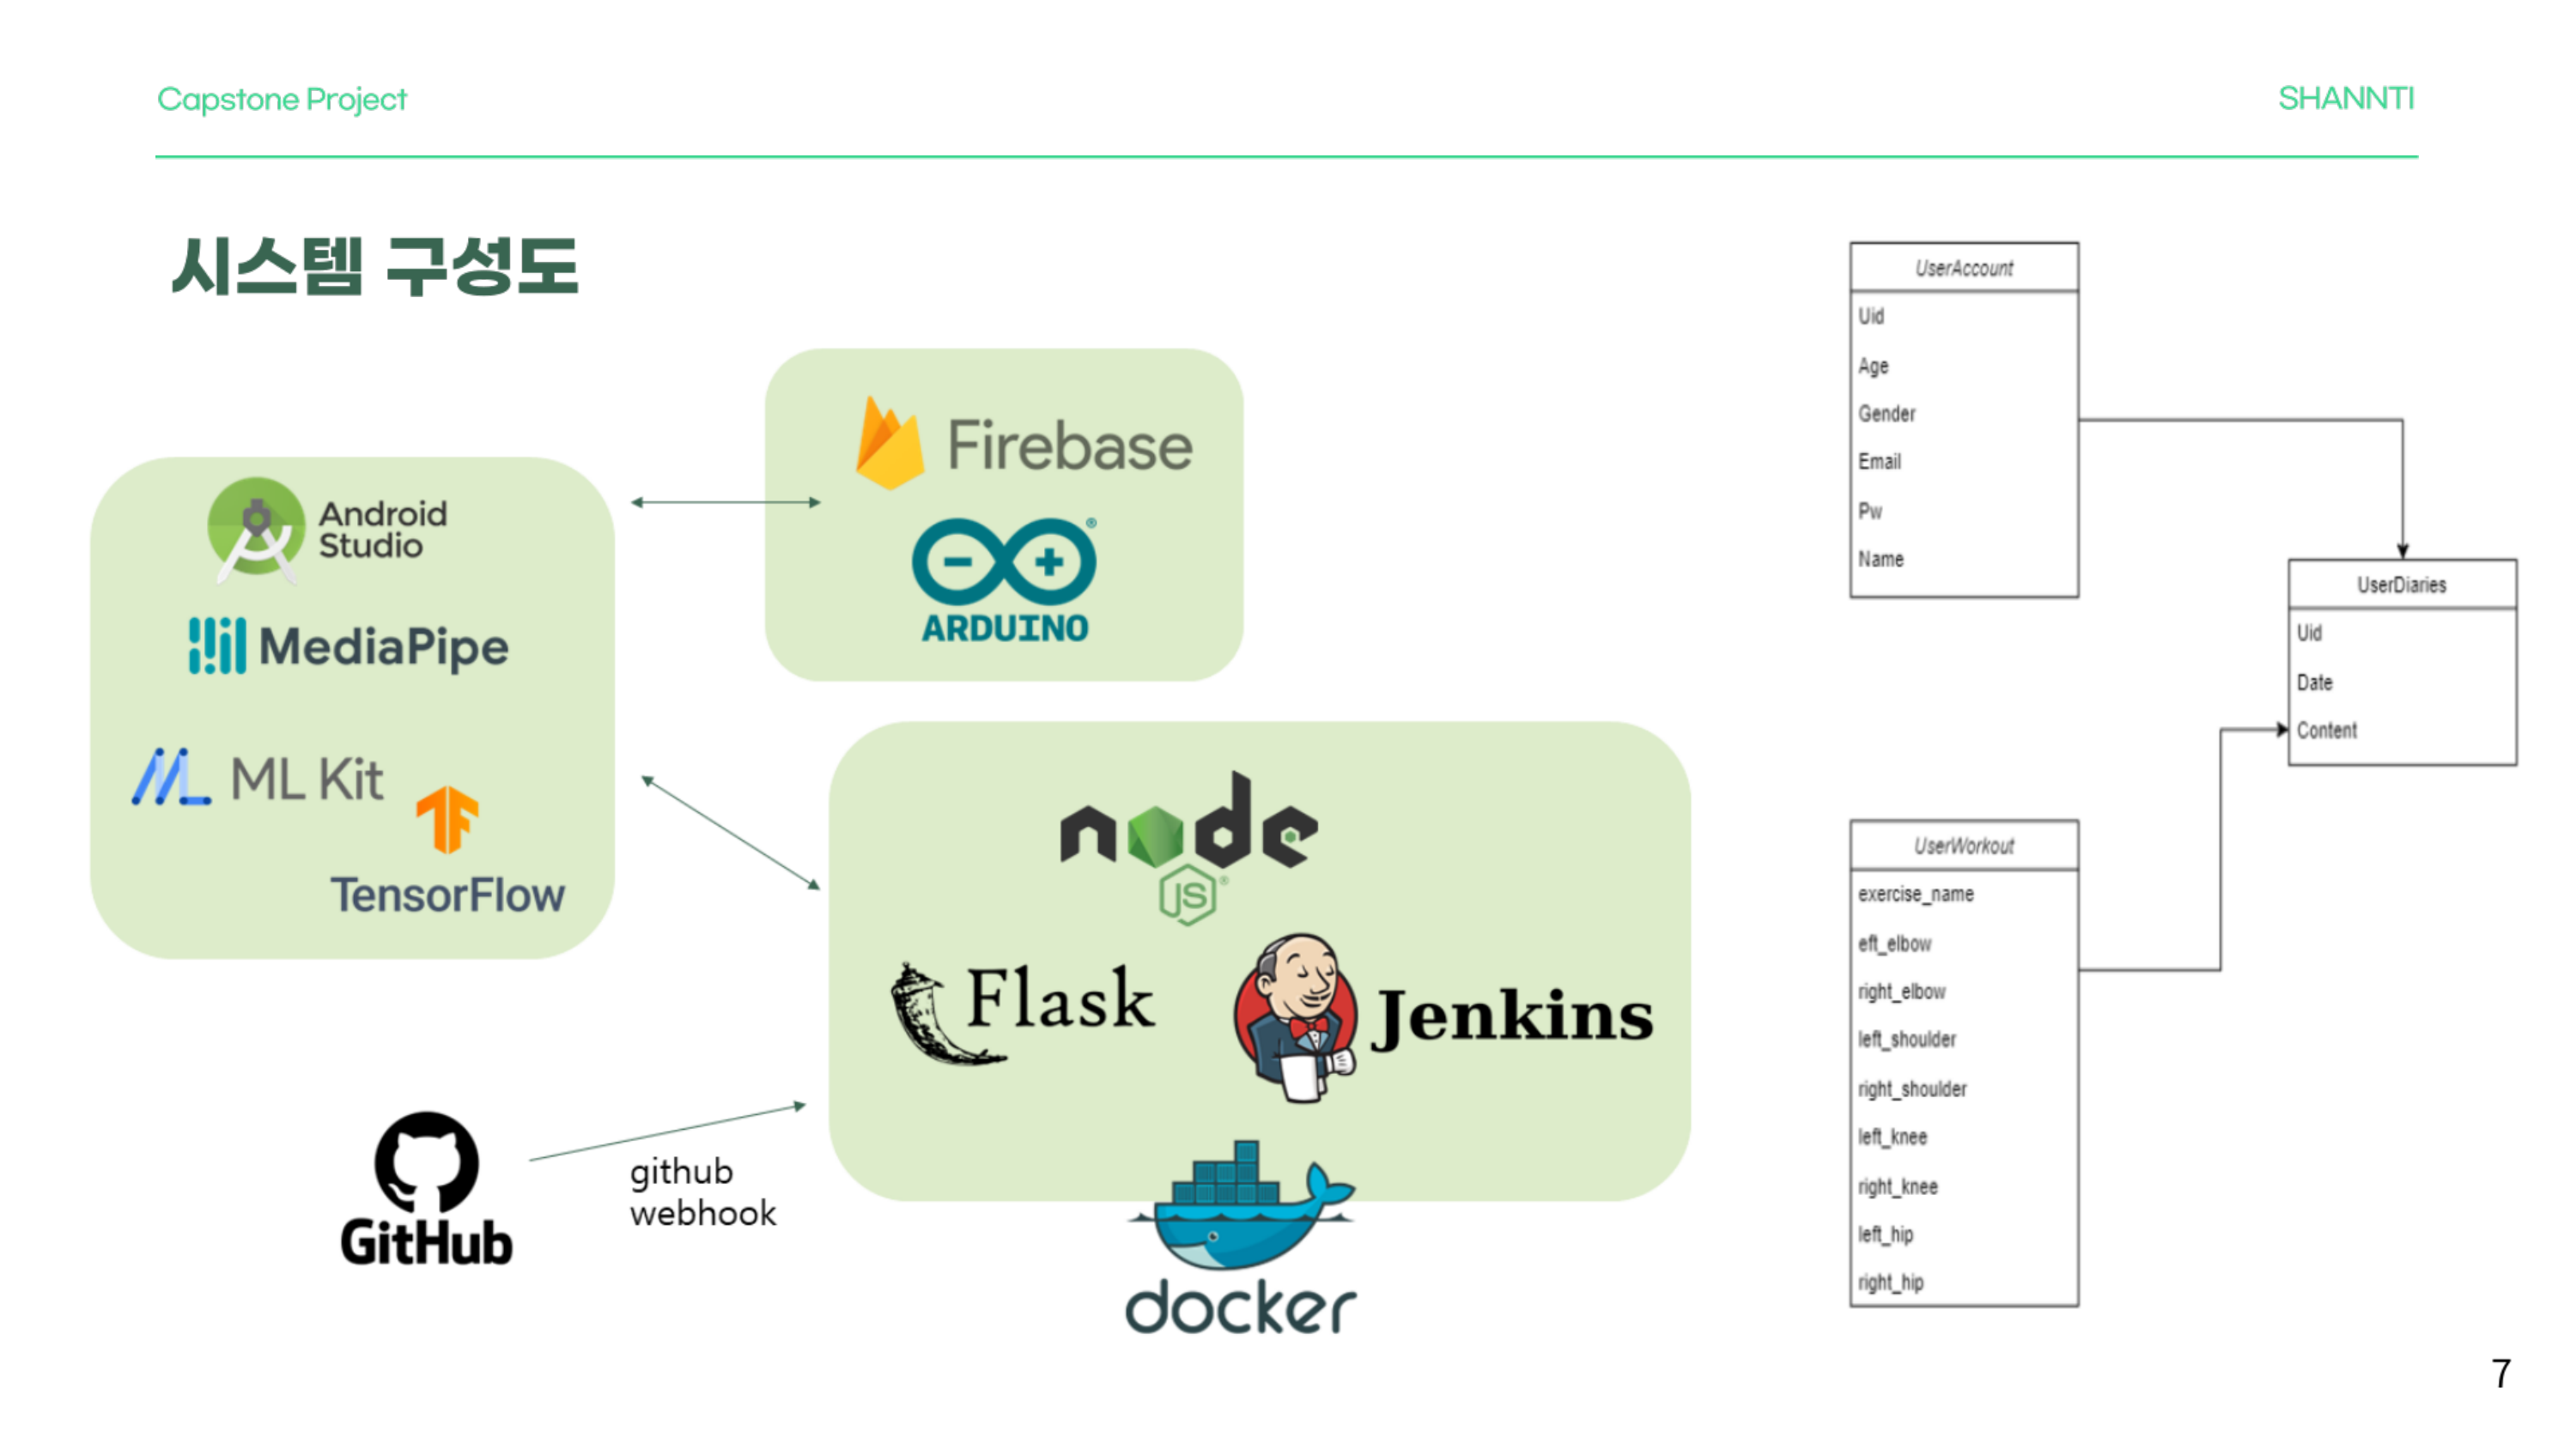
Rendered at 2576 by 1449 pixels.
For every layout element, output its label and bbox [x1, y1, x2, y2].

picture [1790, 205, 2576, 1437]
picture [155, 155, 2419, 160]
picture [1548, 69, 2576, 138]
picture [149, 75, 434, 148]
picture [53, 197, 1773, 1378]
